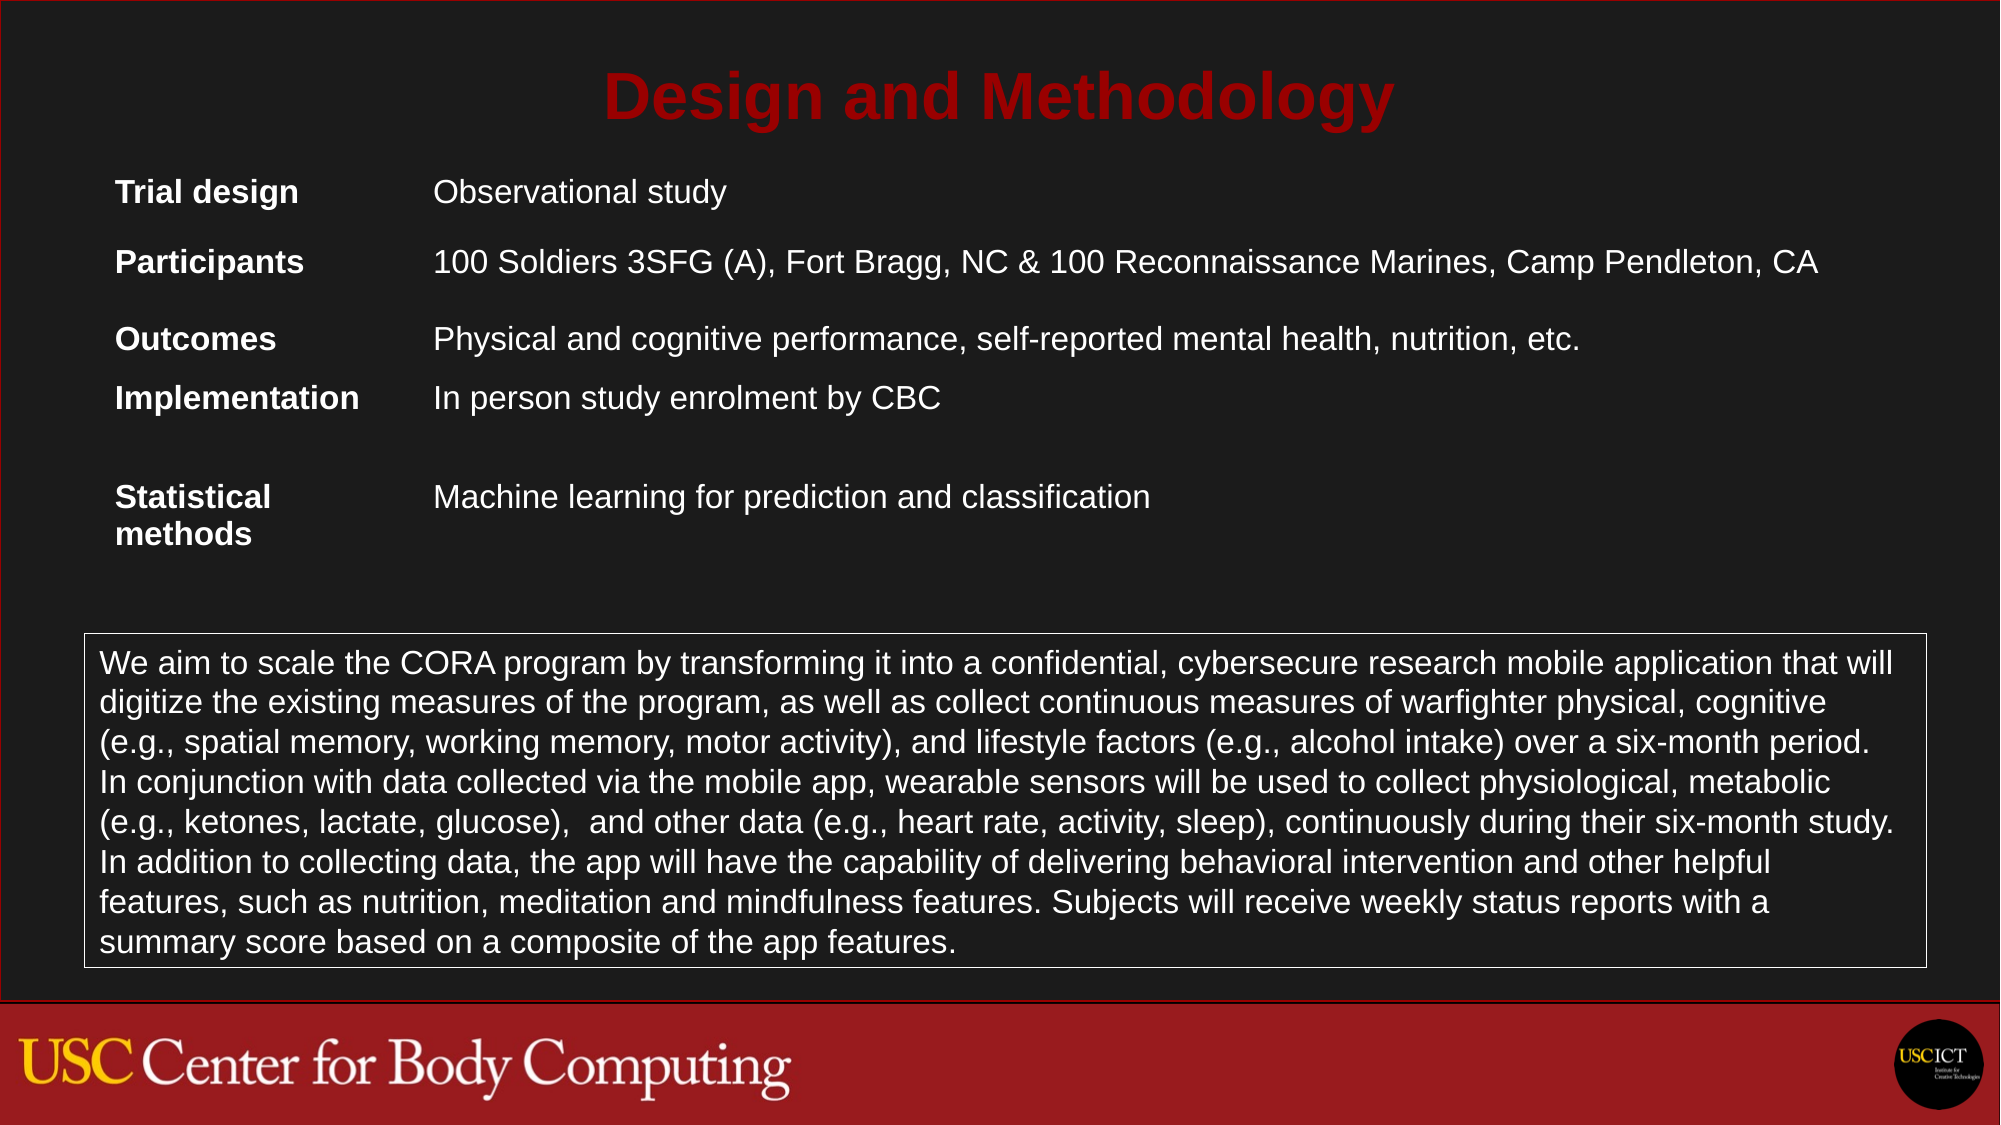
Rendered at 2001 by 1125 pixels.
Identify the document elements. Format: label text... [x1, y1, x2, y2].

text_box Design and Methodology [242, 45, 1757, 141]
table_cell Machine learning for prediction and classification [425, 478, 1893, 558]
picture [0, 1005, 809, 1125]
text_box [0, 0, 2000, 1001]
table_cell Statistical methods [107, 478, 425, 558]
table_cell 100 Soldiers 3SFG (A), Fort Bragg, NC & 100 Reconnaissance Marines, Camp Pendleton, CA [425, 244, 1893, 320]
table_header Observational study [425, 174, 1893, 244]
text_box We aim to scale the CORA program by transforming it into a confidential, cybersecure research mobile application that will digitize the existing measures of the program, as well as collect continuous measures of warfighter physical, cognitive (e.g., spatial memory, working memory, motor activity), and lifestyle factors (e.g., alcohol intake) over a six-month period. In conjunction with data collected via the mobile app, wearable sensors will be used to collect physiological, metabolic (e.g., ketones, lactate, glucose), and other data (e.g., heart rate, activity, sleep), continuously during their six-month study. In addition to collecting data, the app will have the capability of delivering behavioral intervention and other helpful features, such as nutrition, meditation and mindfulness features. Subjects will receive weekly status reports with a summary score based on a composite of the app features. [84, 633, 1927, 968]
table_header Trial design [107, 174, 425, 244]
table_cell Outcomes [107, 320, 425, 380]
picture [1894, 1019, 1984, 1110]
table_cell In person study enrolment by CBC [425, 380, 1893, 478]
table_cell Participants [107, 244, 425, 320]
table_cell Physical and cognitive performance, self-reported mental health, nutrition, etc. [425, 320, 1893, 380]
table_cell Implementation [107, 380, 425, 478]
